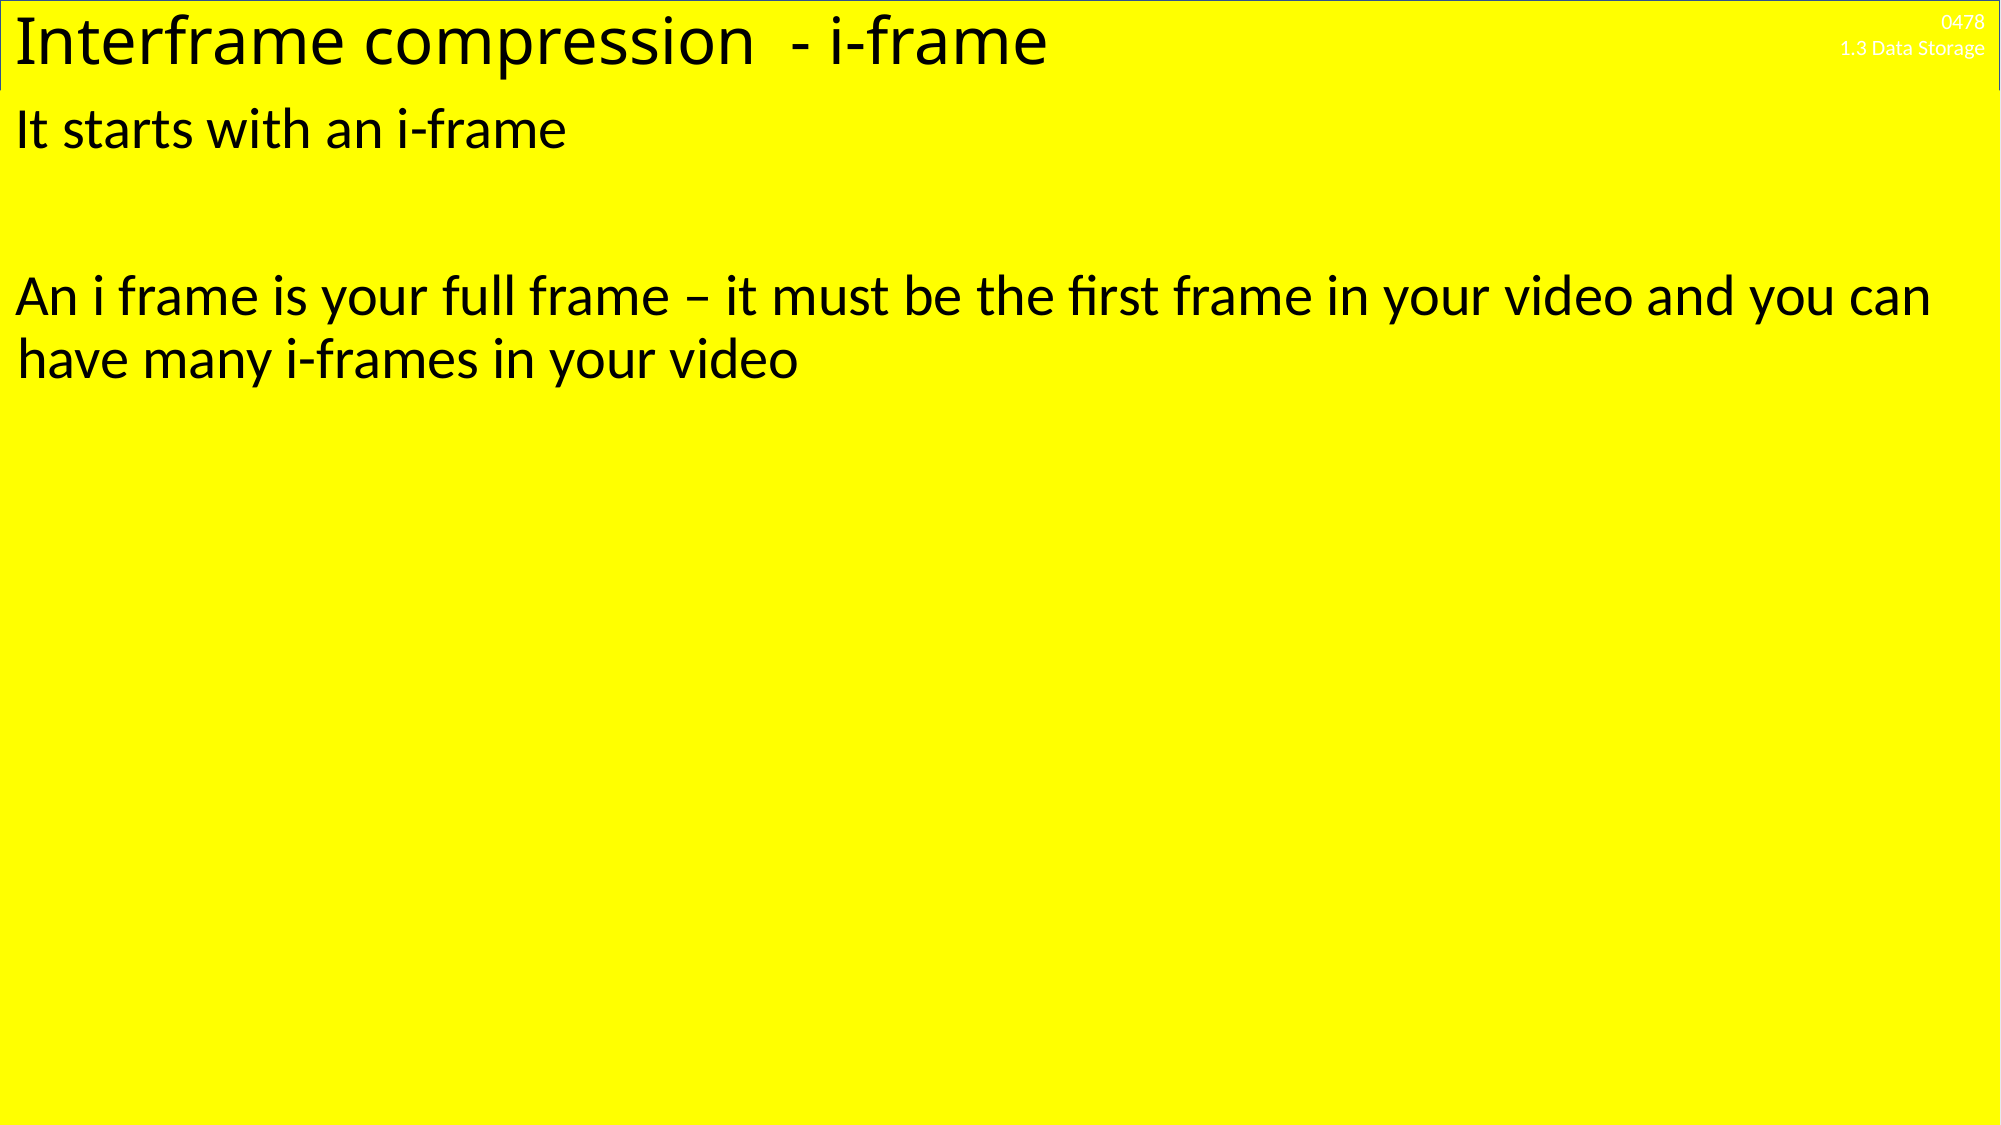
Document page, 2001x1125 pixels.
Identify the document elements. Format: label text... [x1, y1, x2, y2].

title Interframe compression - i-frame [0, 0, 2000, 86]
list It starts with an i-frame An i frame is your full frame – it must be the first frame in your video and you can have many i-frames in your video [0, 90, 2000, 1125]
